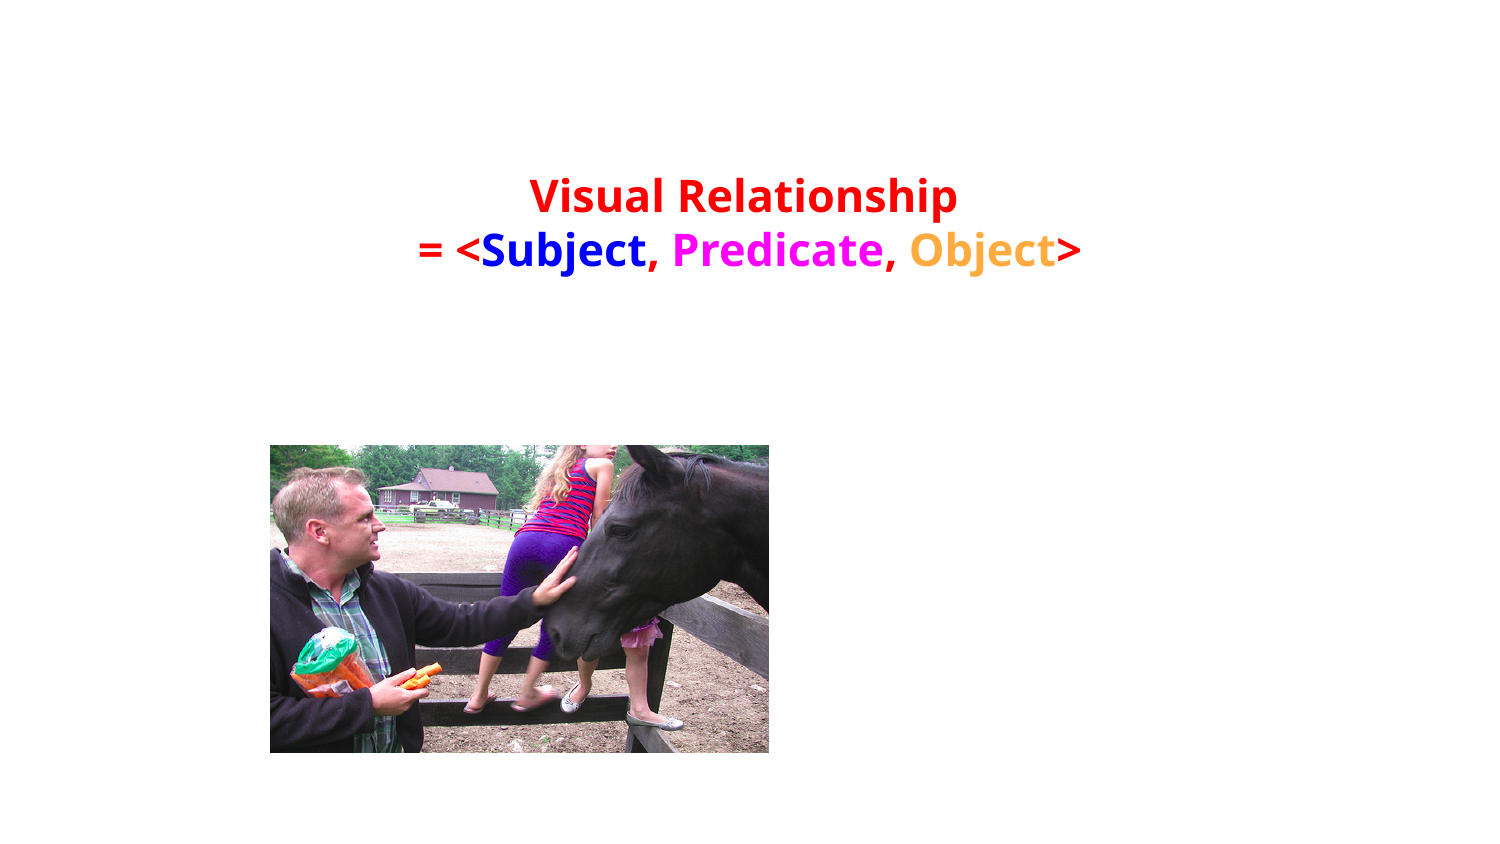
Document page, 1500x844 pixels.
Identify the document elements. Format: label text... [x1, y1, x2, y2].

picture [270, 445, 769, 754]
title Visual Relationship = <Subject, Predicate, Object> [50, 152, 1450, 292]
